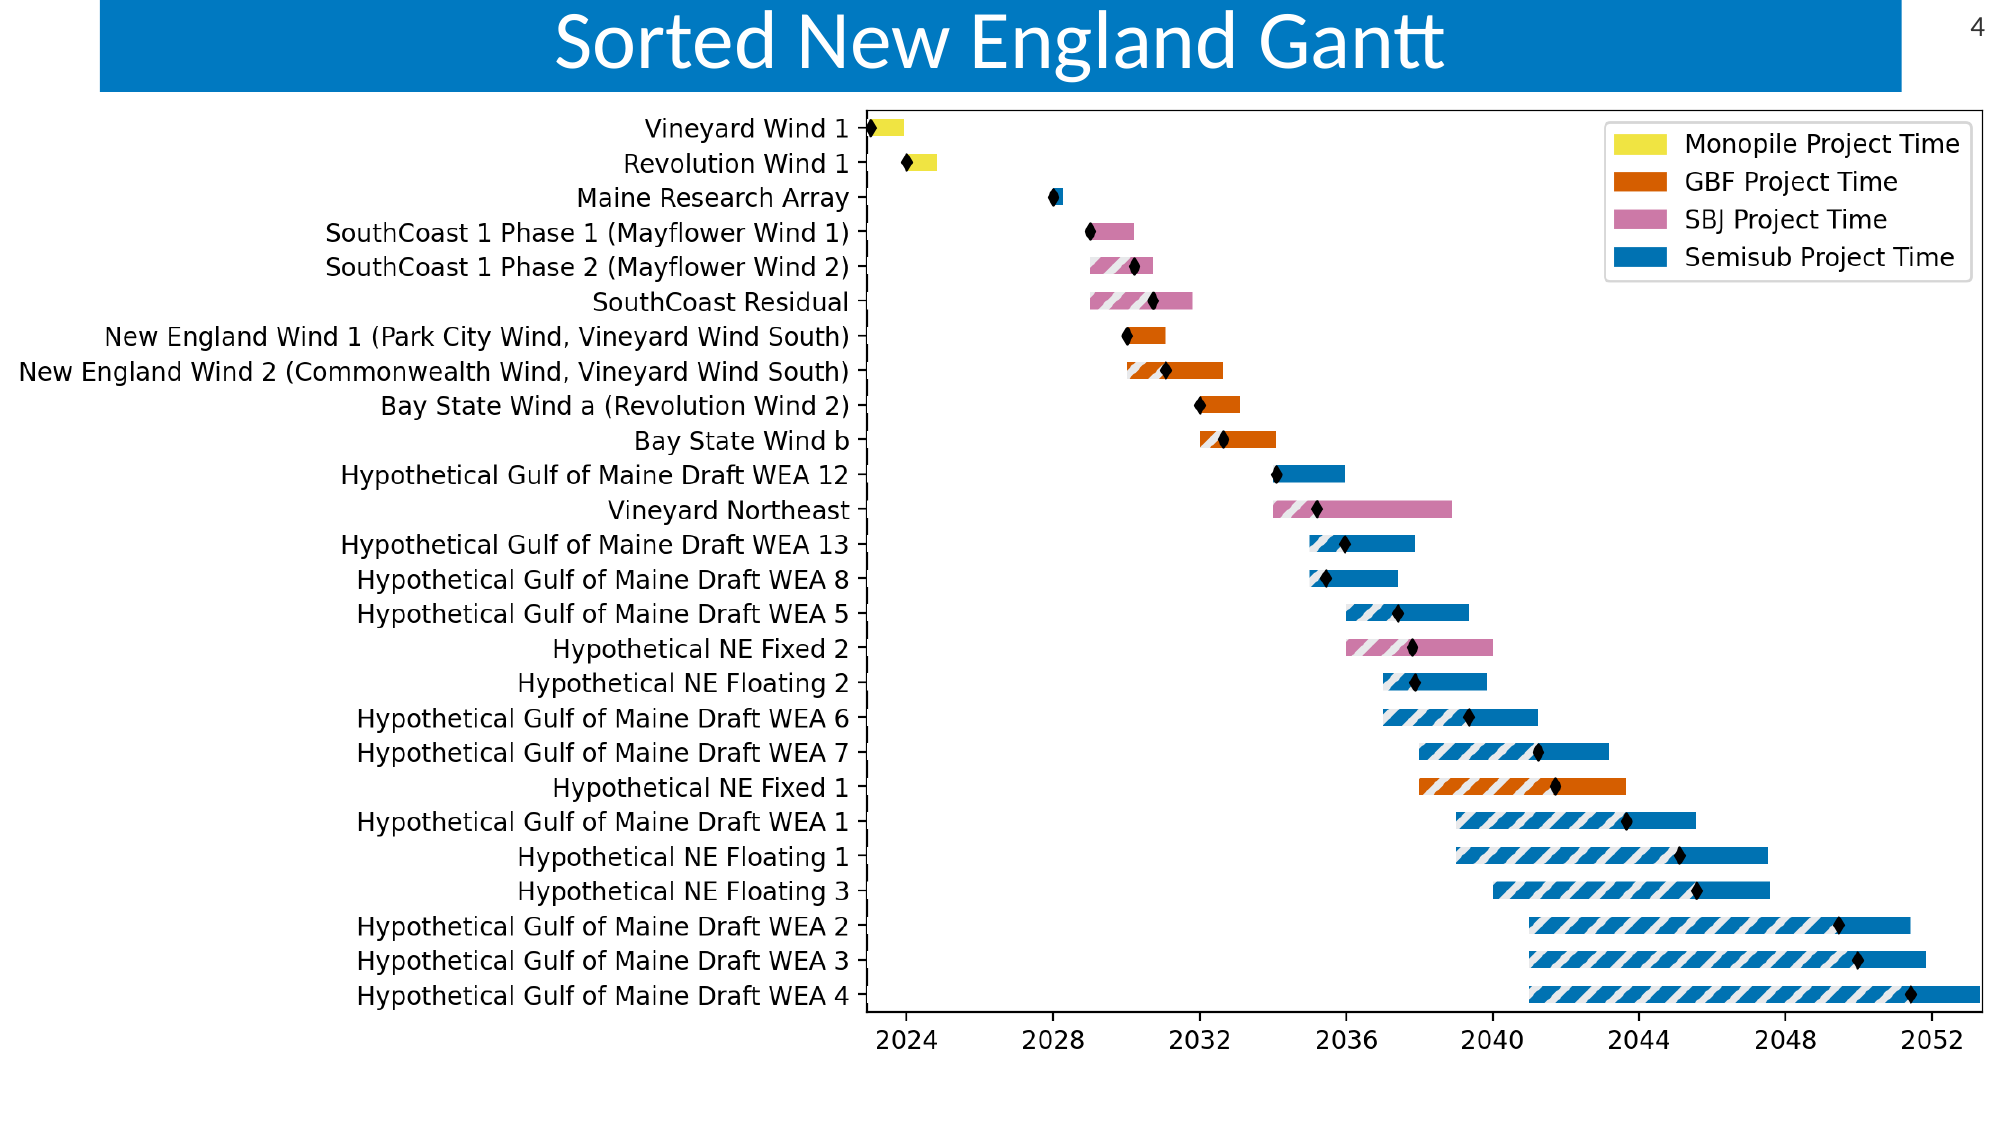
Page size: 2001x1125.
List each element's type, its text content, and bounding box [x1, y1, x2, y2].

picture [0, 92, 2000, 1072]
title Sorted New England Gantt [99, 0, 1902, 90]
